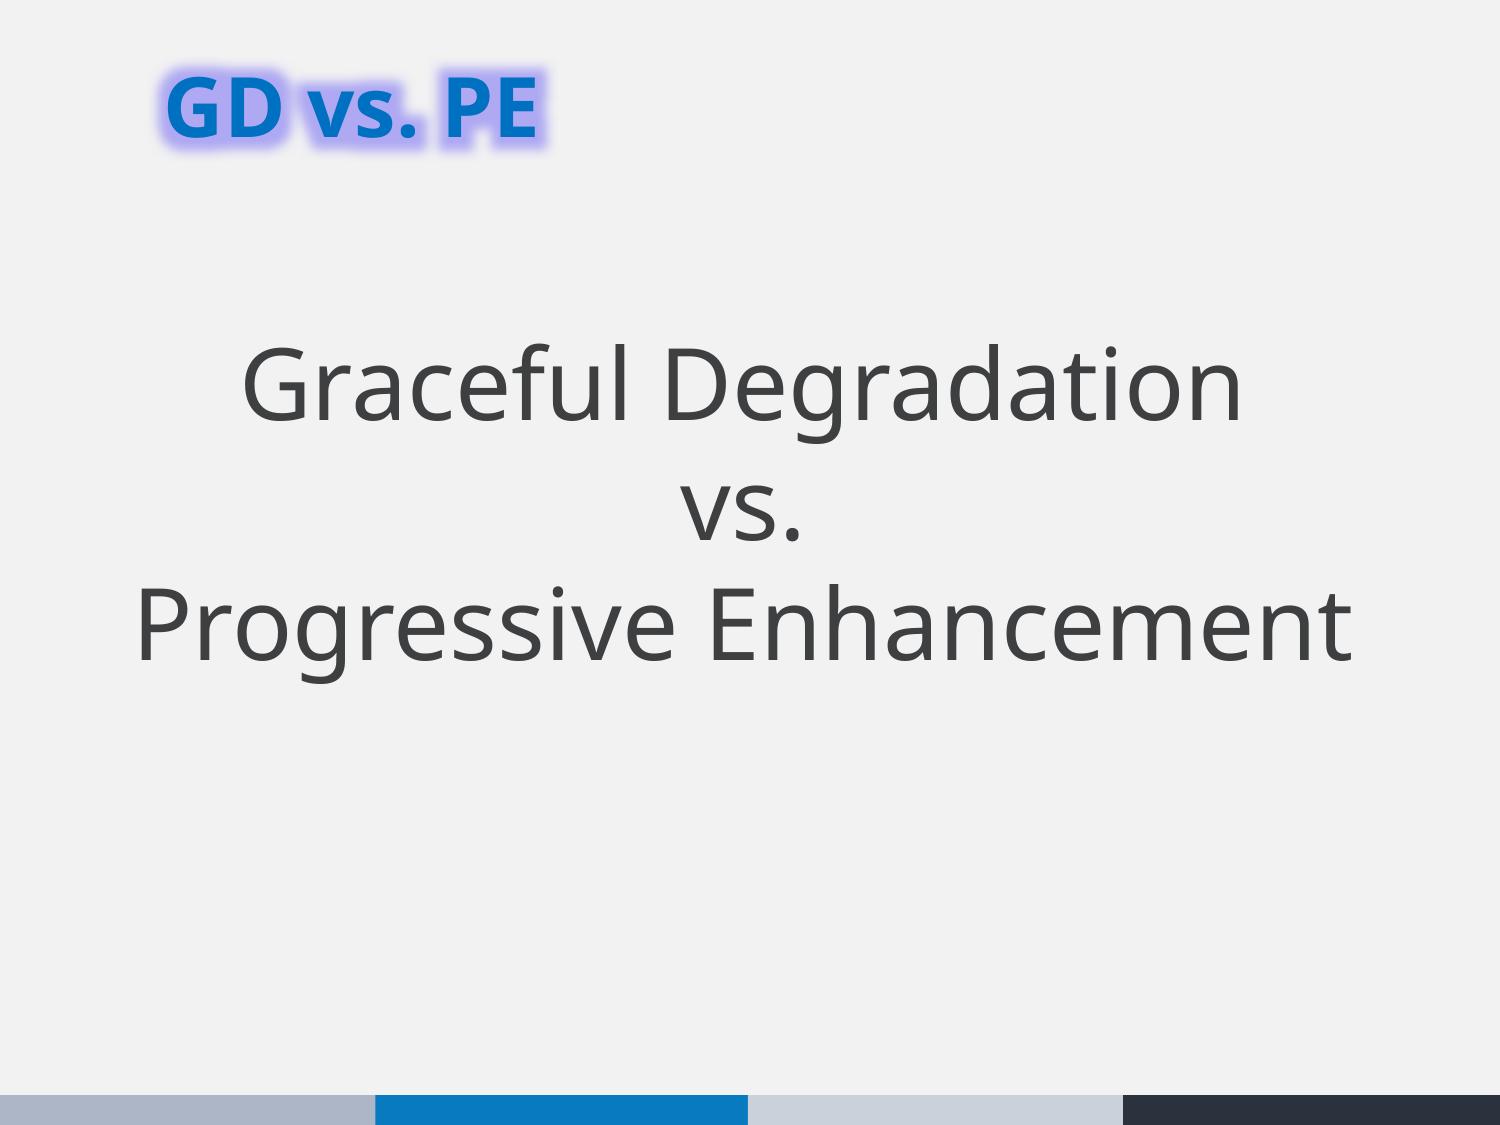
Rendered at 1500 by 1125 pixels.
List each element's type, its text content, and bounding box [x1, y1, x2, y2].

text_box GD vs. PE [149, 16, 1400, 205]
text_box Graceful Degradation vs. Progressive Enhancement [87, 313, 1400, 738]
